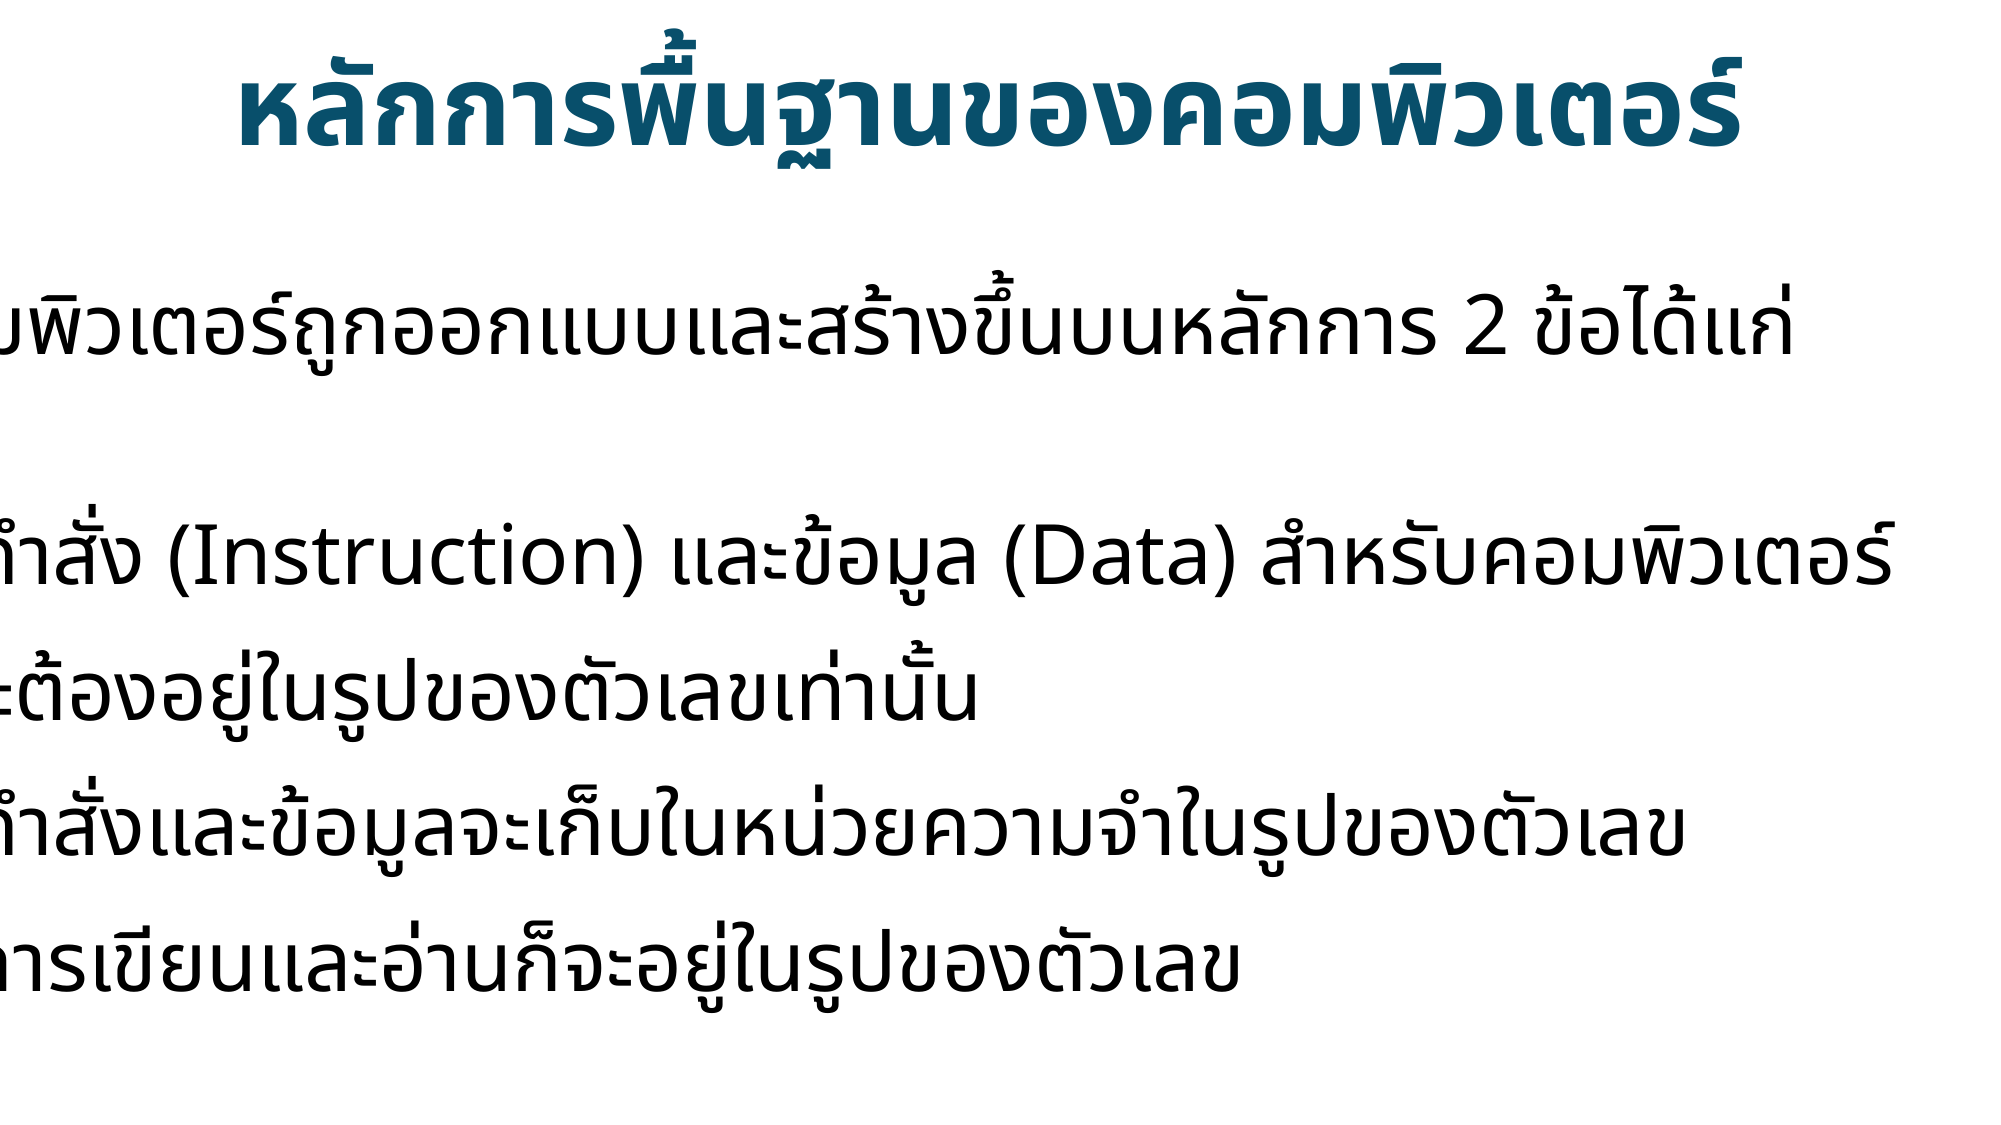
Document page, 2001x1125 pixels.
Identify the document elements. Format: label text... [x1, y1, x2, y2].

text_box คอมพิวเตอร์ถูกออกแบบและสร้างขึ้นบนหลักการ 2 ข้อได้แก่ 1. คำสั่ง (Instruction) และข้อมูล (Data) สำหรับคอมพิวเตอร์ จะต้องอยู่ในรูปของตัวเลขเท่านั้น 2. คำสั่งและข้อมูลจะเก็บในหน่วยความจำในรูปของตัวเลข การเขียนและอ่านก็จะอยู่ในรูปของตัวเลข [0, 248, 1910, 1016]
text_box หลักการพื้นฐานของคอมพิวเตอร์ [218, 25, 1760, 176]
